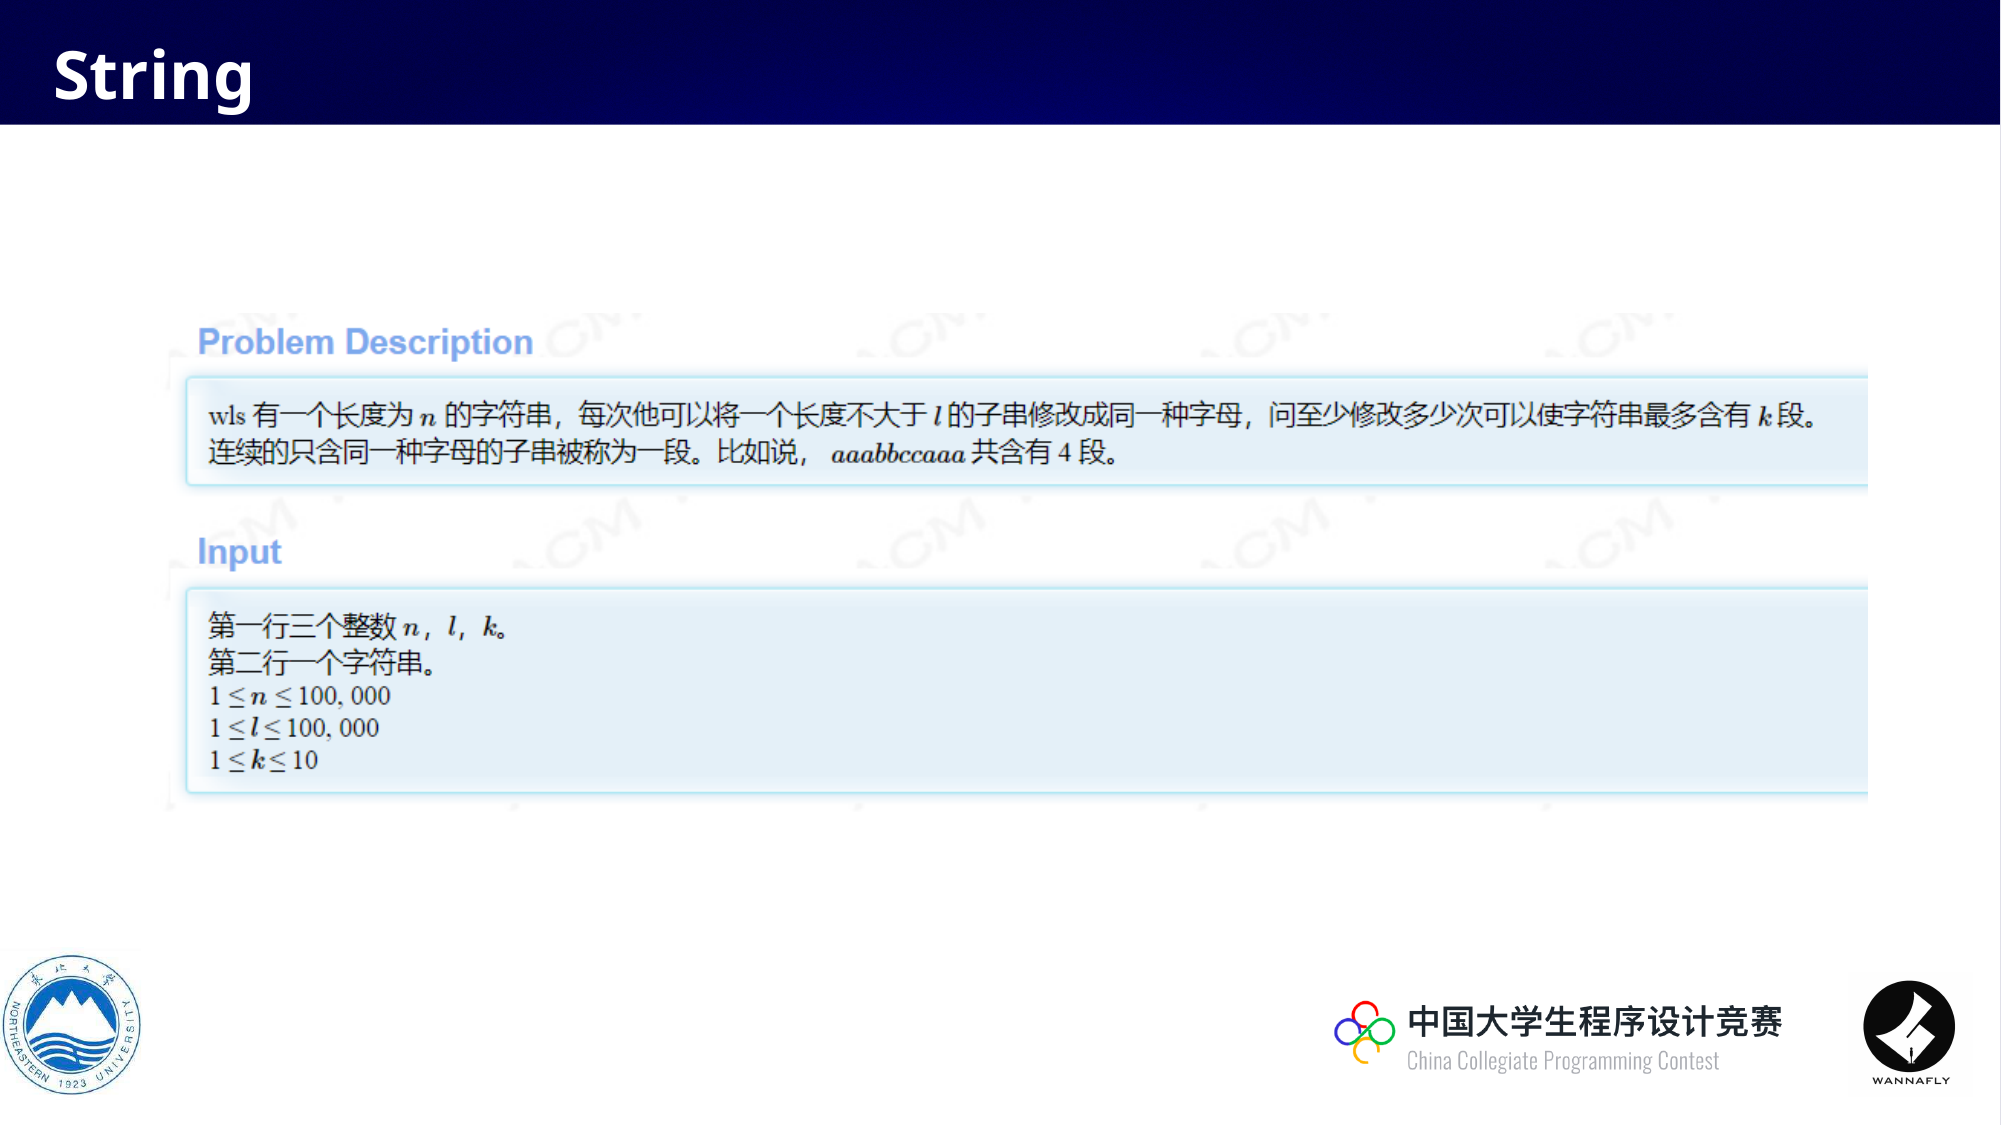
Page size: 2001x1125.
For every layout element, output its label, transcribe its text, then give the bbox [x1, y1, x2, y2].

title String [38, 32, 1764, 125]
picture [1329, 989, 1809, 1085]
picture [1848, 972, 1973, 1097]
picture [0, 0, 2001, 1125]
picture [142, 313, 1868, 812]
picture [0, 947, 143, 1100]
